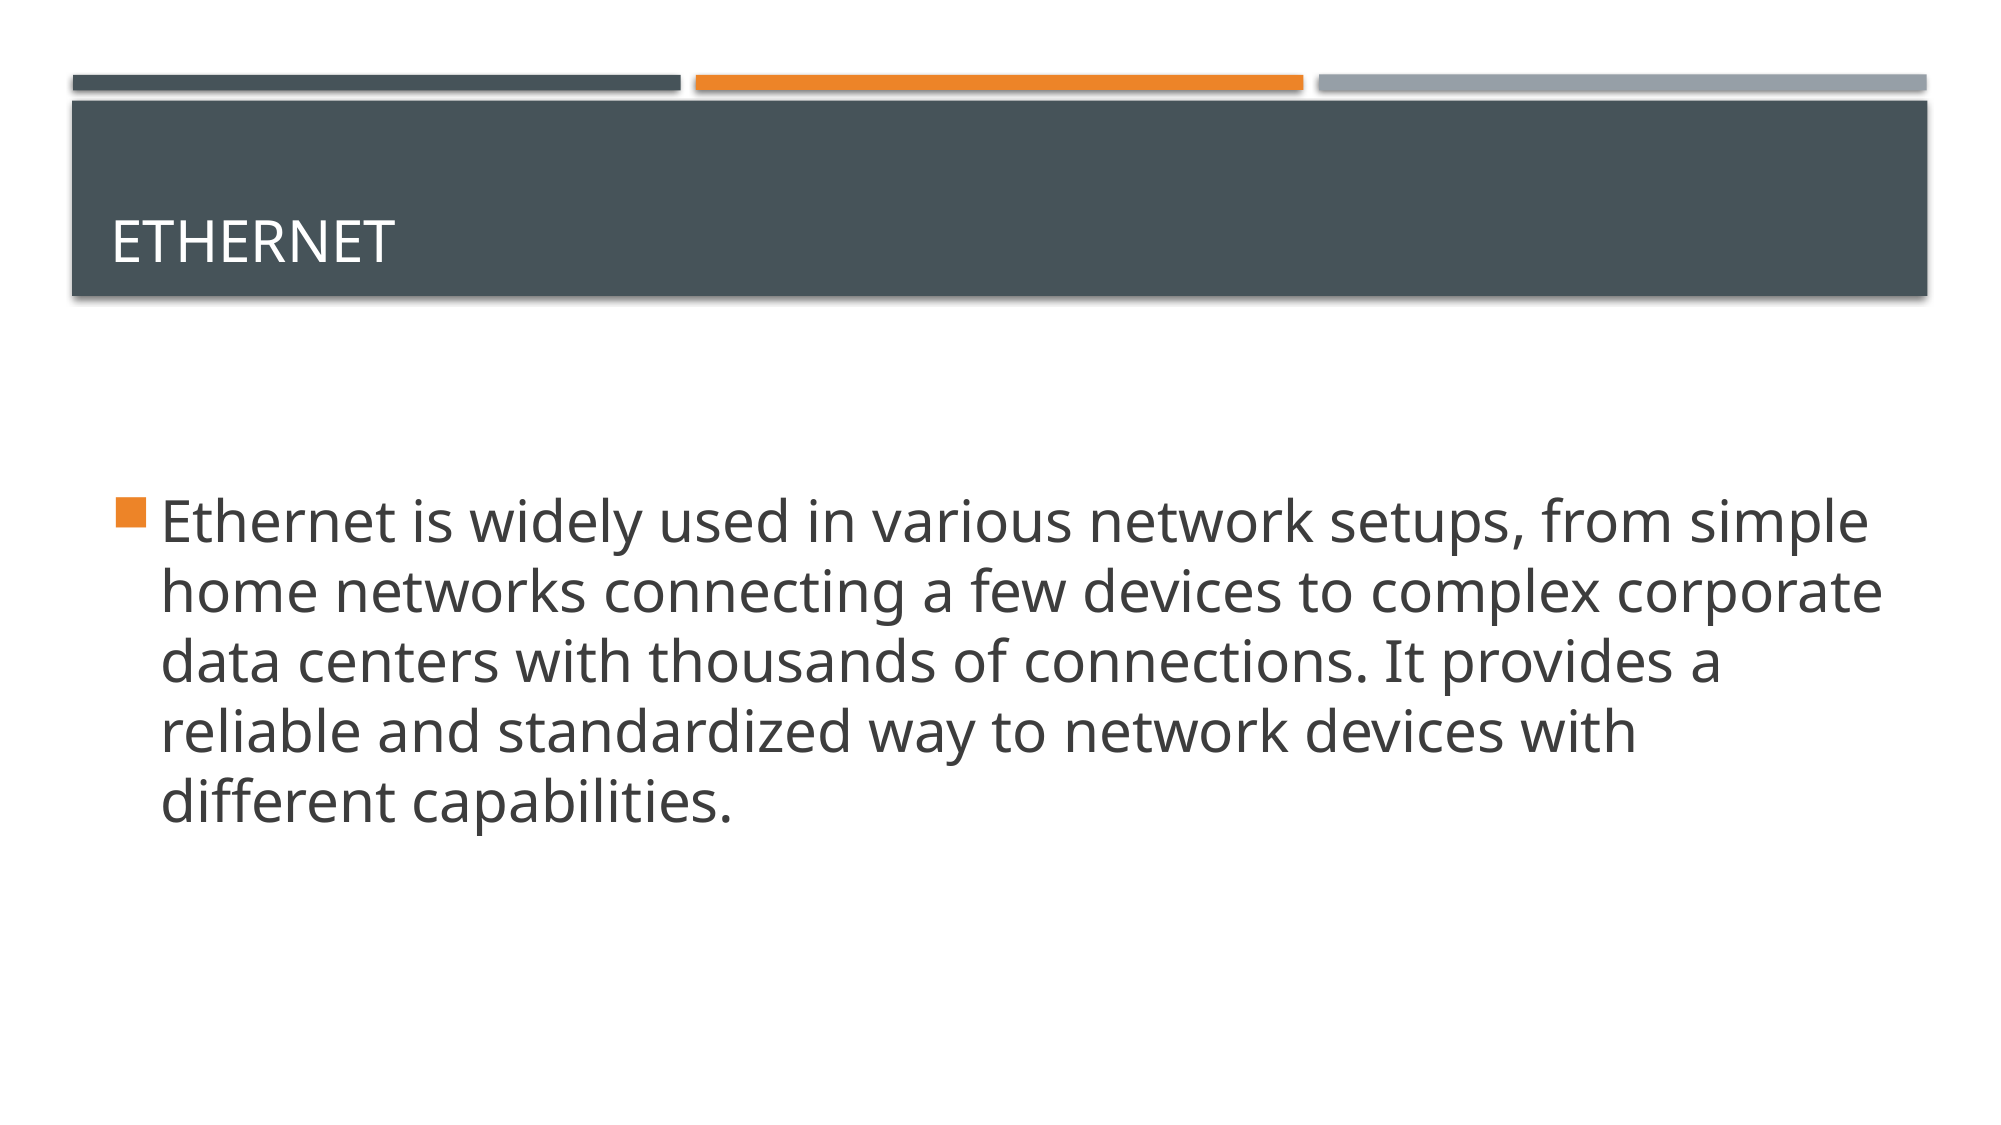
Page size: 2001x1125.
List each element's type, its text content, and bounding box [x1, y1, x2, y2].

title ETHERNET [95, 115, 1905, 282]
list Ethernet is widely used in various network setups, from simple home networks connecting a few devices to complex corporate data centers with thousands of connections. It provides a reliable and standardized way to network devices with different capabilities. [95, 357, 1905, 962]
